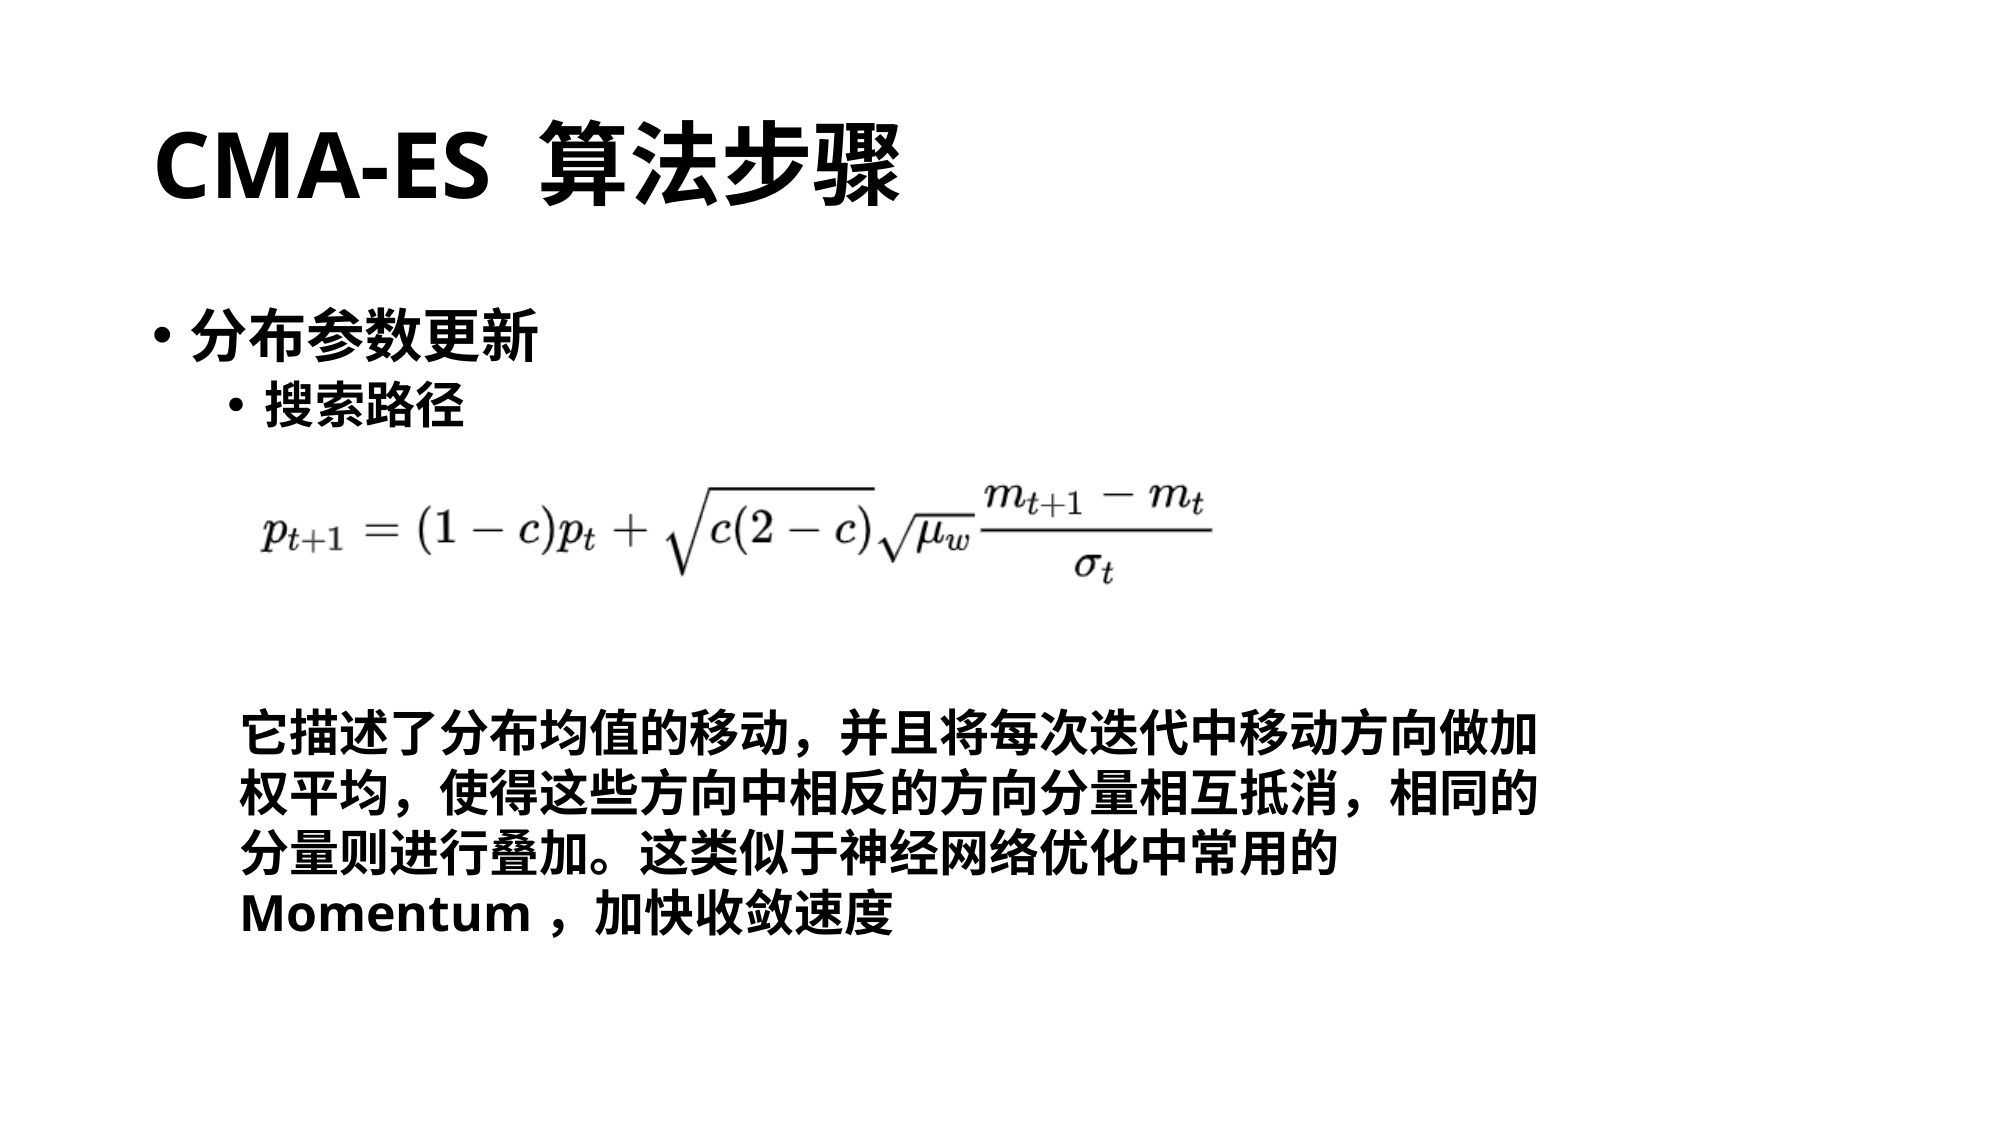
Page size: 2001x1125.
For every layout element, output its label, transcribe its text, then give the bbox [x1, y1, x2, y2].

title CMA-ES 算法步骤 [137, 59, 1863, 278]
list 分布参数更新 搜索路径 [137, 299, 1863, 1014]
picture [0, 428, 1568, 643]
text_box 它描述了分布均值的移动，并且将每次迭代中移动方向做加权平均，使得这些方向中相反的方向分量相互抵消，相同的分量则进行叠加。这类似于神经网络优化中常用的Momentum，加快收敛速度 [224, 694, 1601, 950]
